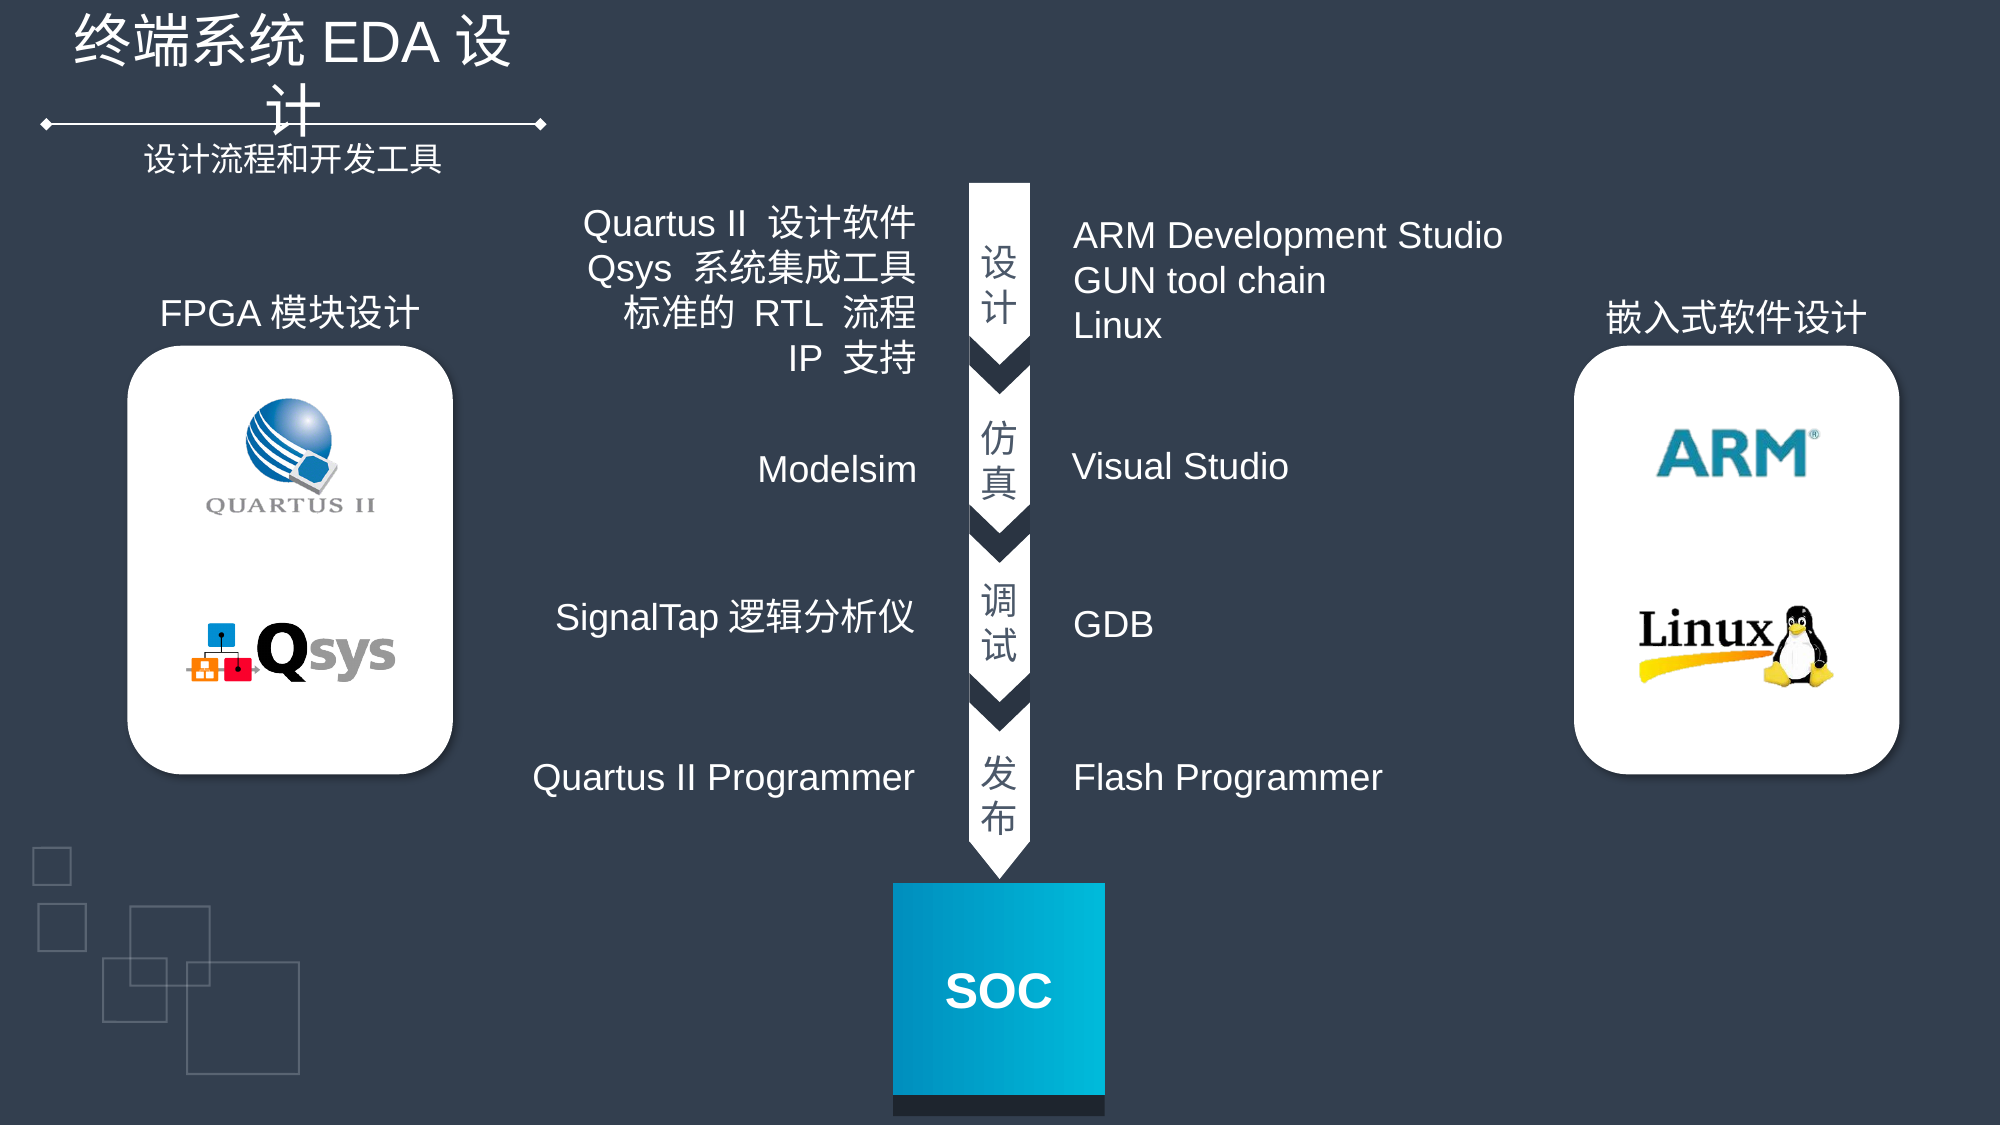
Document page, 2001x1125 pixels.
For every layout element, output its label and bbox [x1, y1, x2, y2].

text_box [77, 785, 259, 1125]
text_box [481, 179, 1586, 1117]
text_box [69, 279, 511, 775]
text_box [46, 36, 541, 180]
text_box [1516, 284, 1958, 775]
